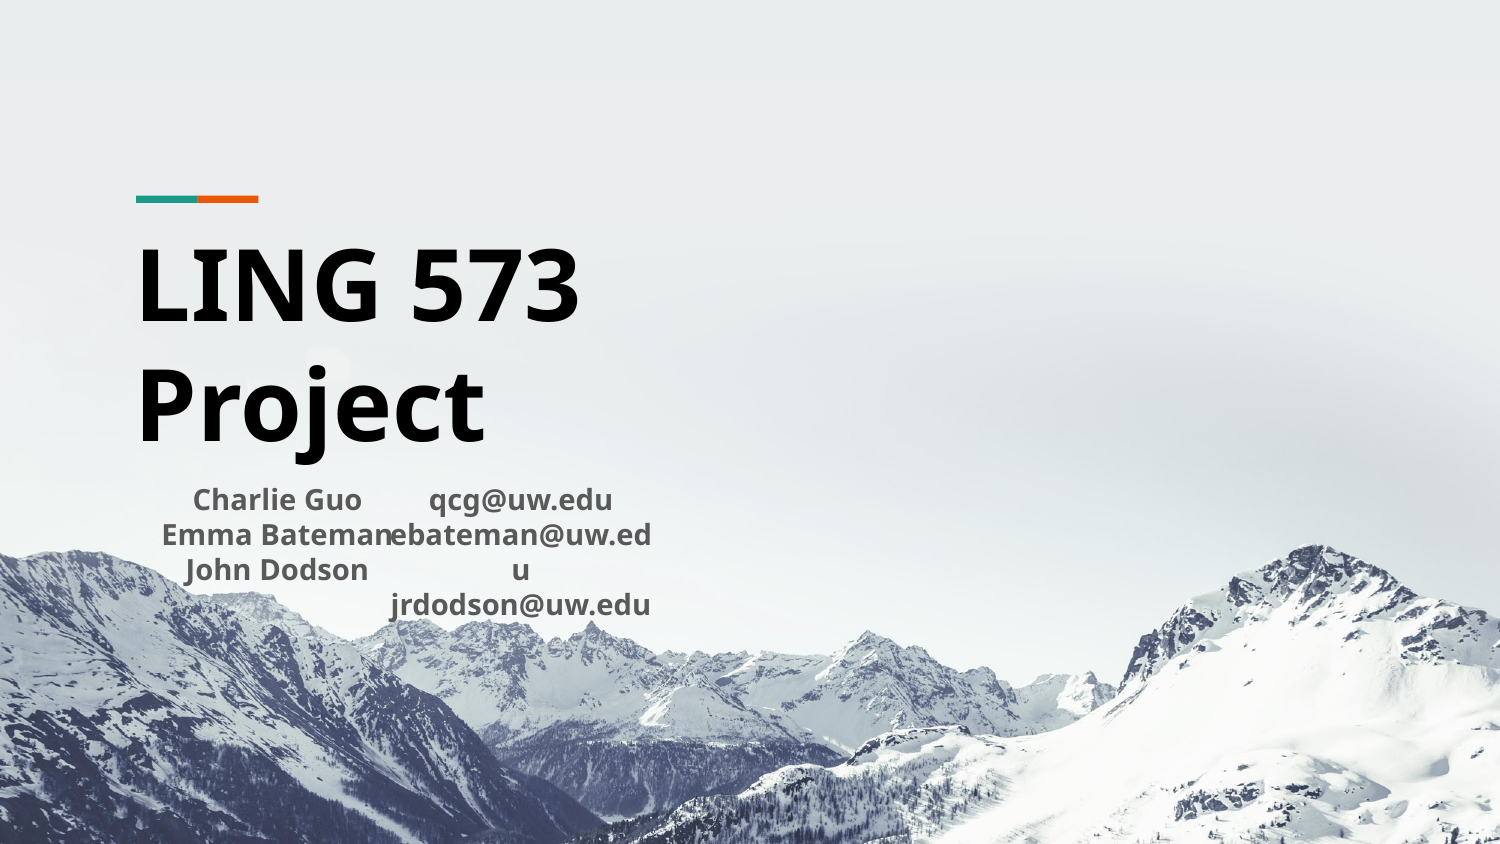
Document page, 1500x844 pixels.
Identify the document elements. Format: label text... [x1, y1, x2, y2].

picture [0, 80, 1500, 844]
text_box qcg@uw.edu ebateman@uw.edu jrdodson@uw.edu [375, 466, 668, 555]
text_box Charlie Guo Emma Bateman John Dodson [135, 466, 375, 555]
text_box LING 573 Project [120, 206, 923, 480]
